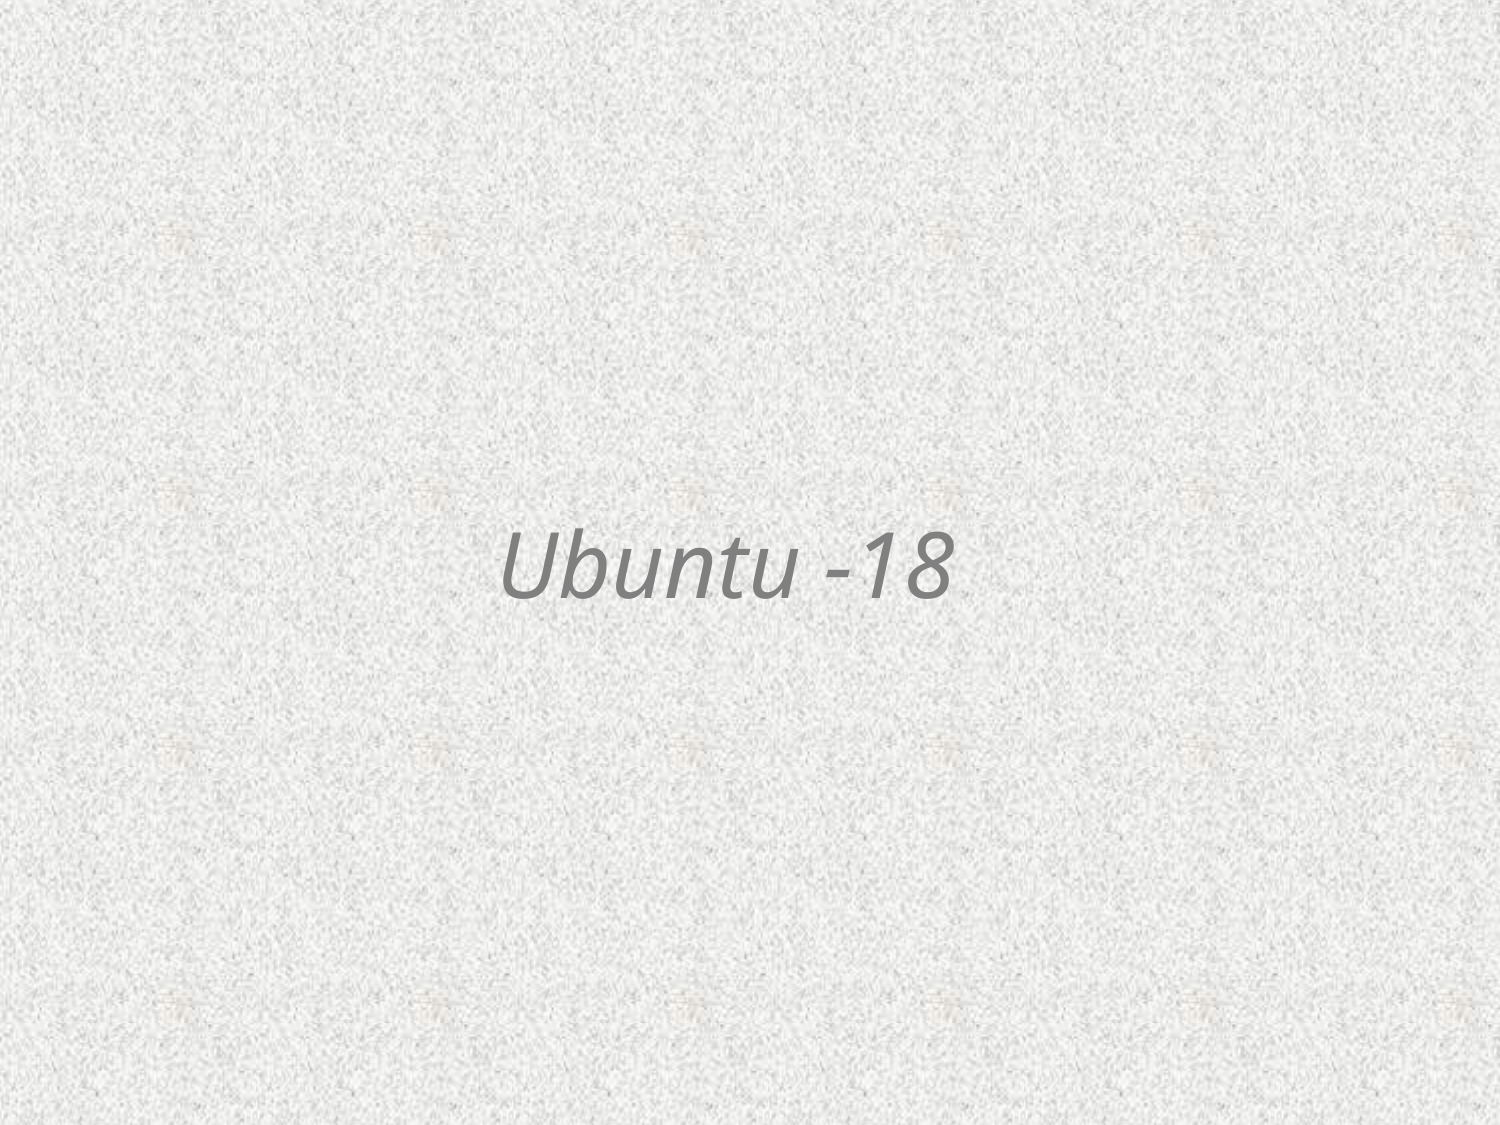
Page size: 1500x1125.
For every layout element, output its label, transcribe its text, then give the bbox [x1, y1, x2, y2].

picture [0, 0, 1500, 1125]
text_box Ubuntu -18 [481, 499, 971, 624]
